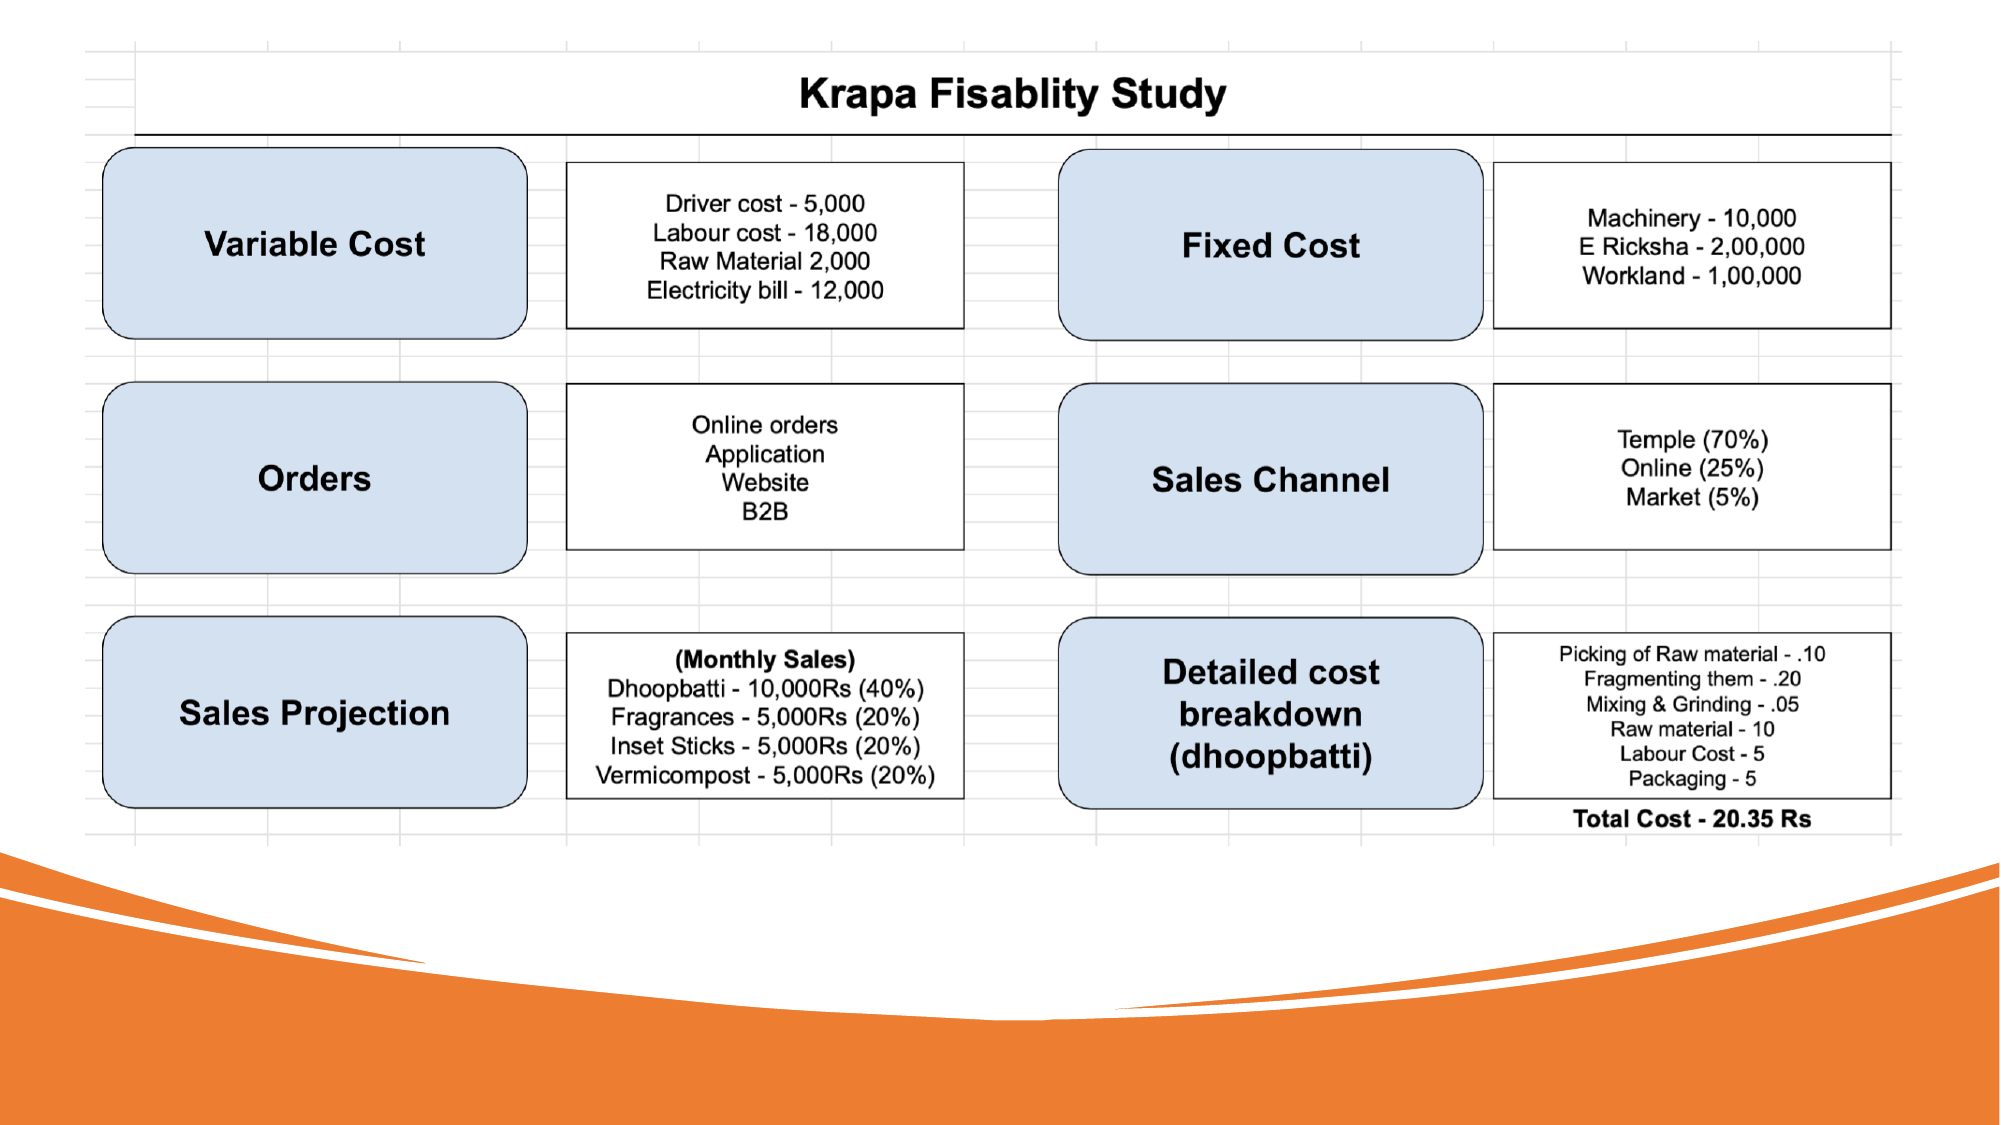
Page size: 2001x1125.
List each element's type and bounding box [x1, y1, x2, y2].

picture [85, 41, 1902, 846]
text_box [0, 854, 374, 955]
text_box [0, 888, 2000, 1125]
text_box [0, 0, 2000, 1022]
text_box [1198, 864, 2000, 1004]
